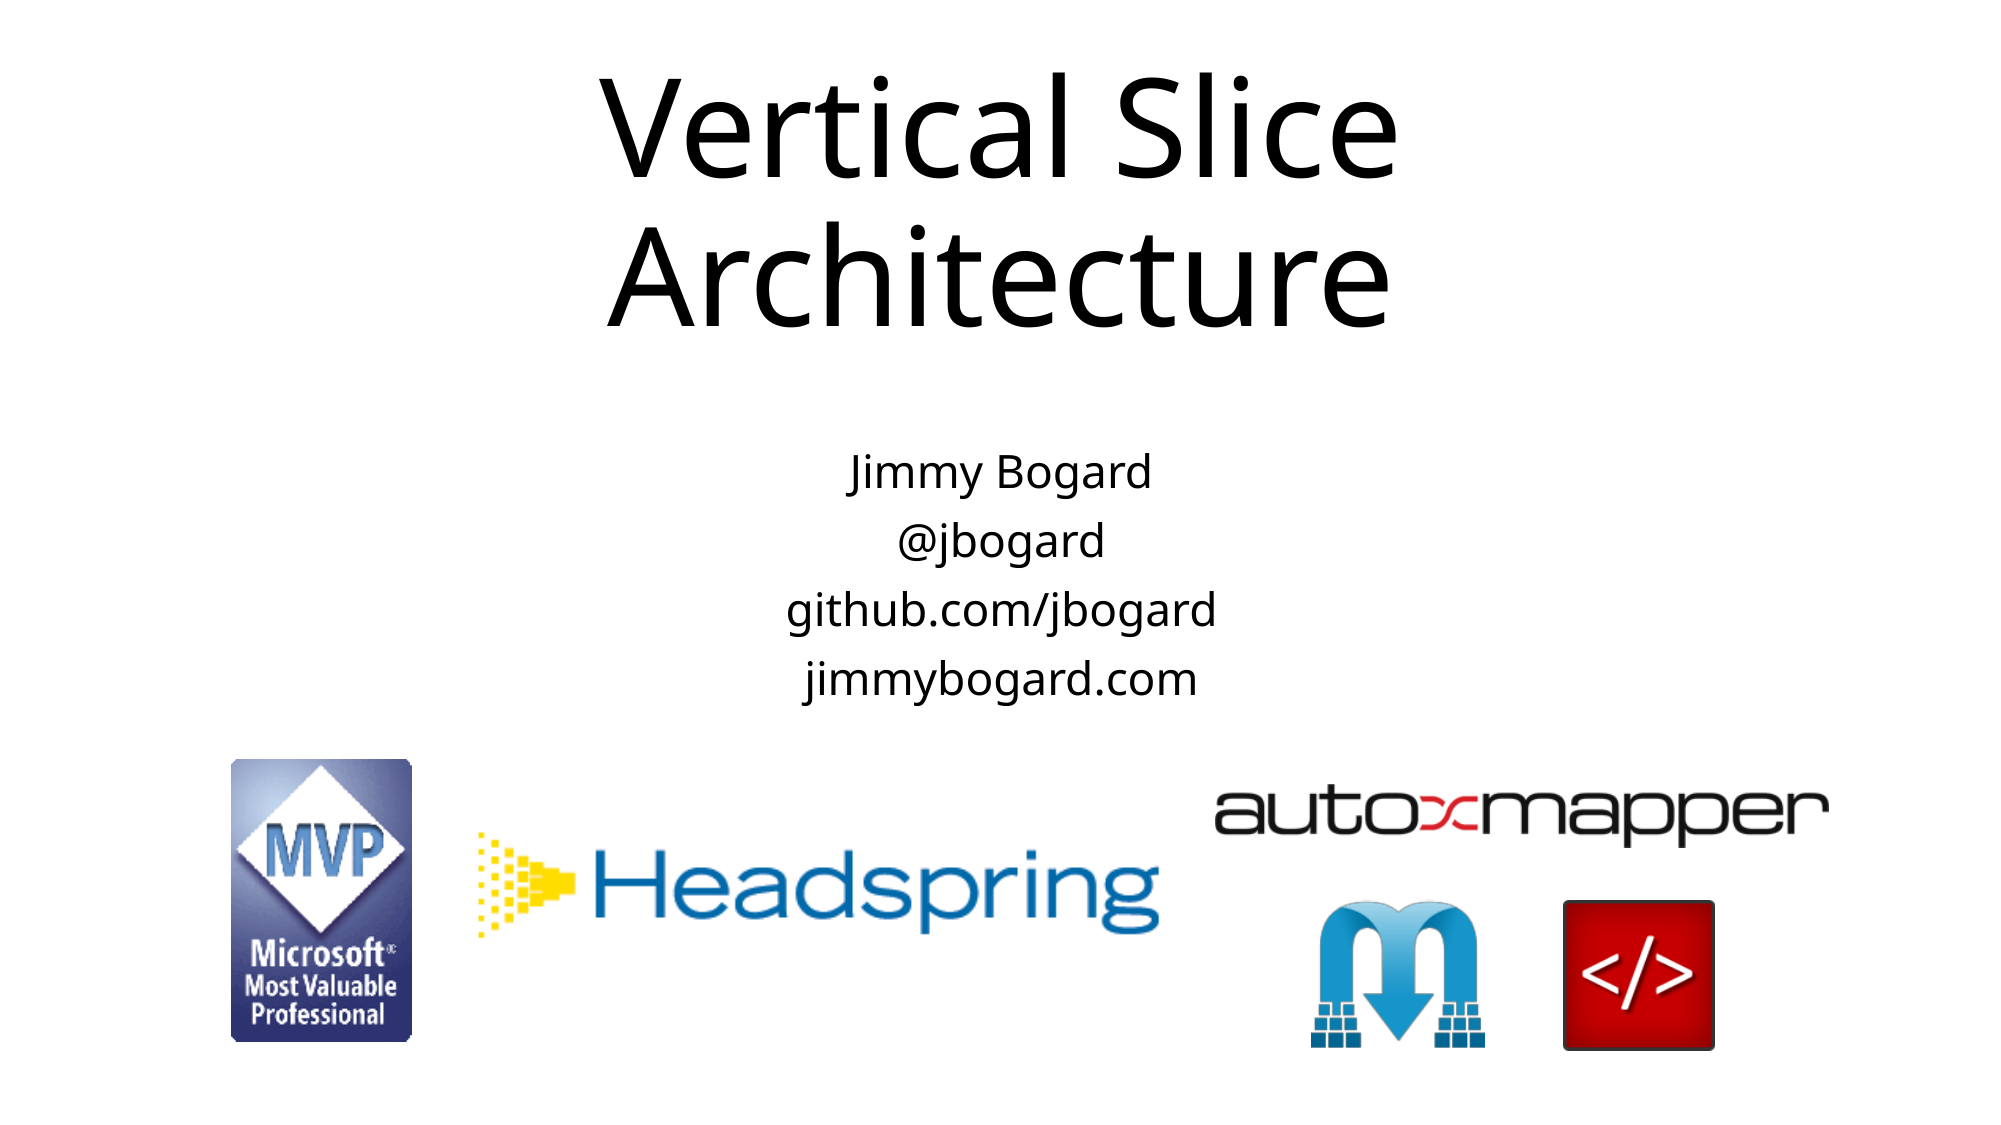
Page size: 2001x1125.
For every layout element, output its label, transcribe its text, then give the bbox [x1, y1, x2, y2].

picture [1311, 886, 1485, 1060]
title Vertical Slice Architecture [288, 11, 1715, 404]
picture [1215, 784, 1829, 848]
picture [456, 820, 1183, 953]
picture [1563, 900, 1715, 1051]
subtitle Jimmy Bogard @jbogard github.com/jbogard jimmybogard.com [438, 441, 1564, 714]
picture [231, 759, 412, 1042]
